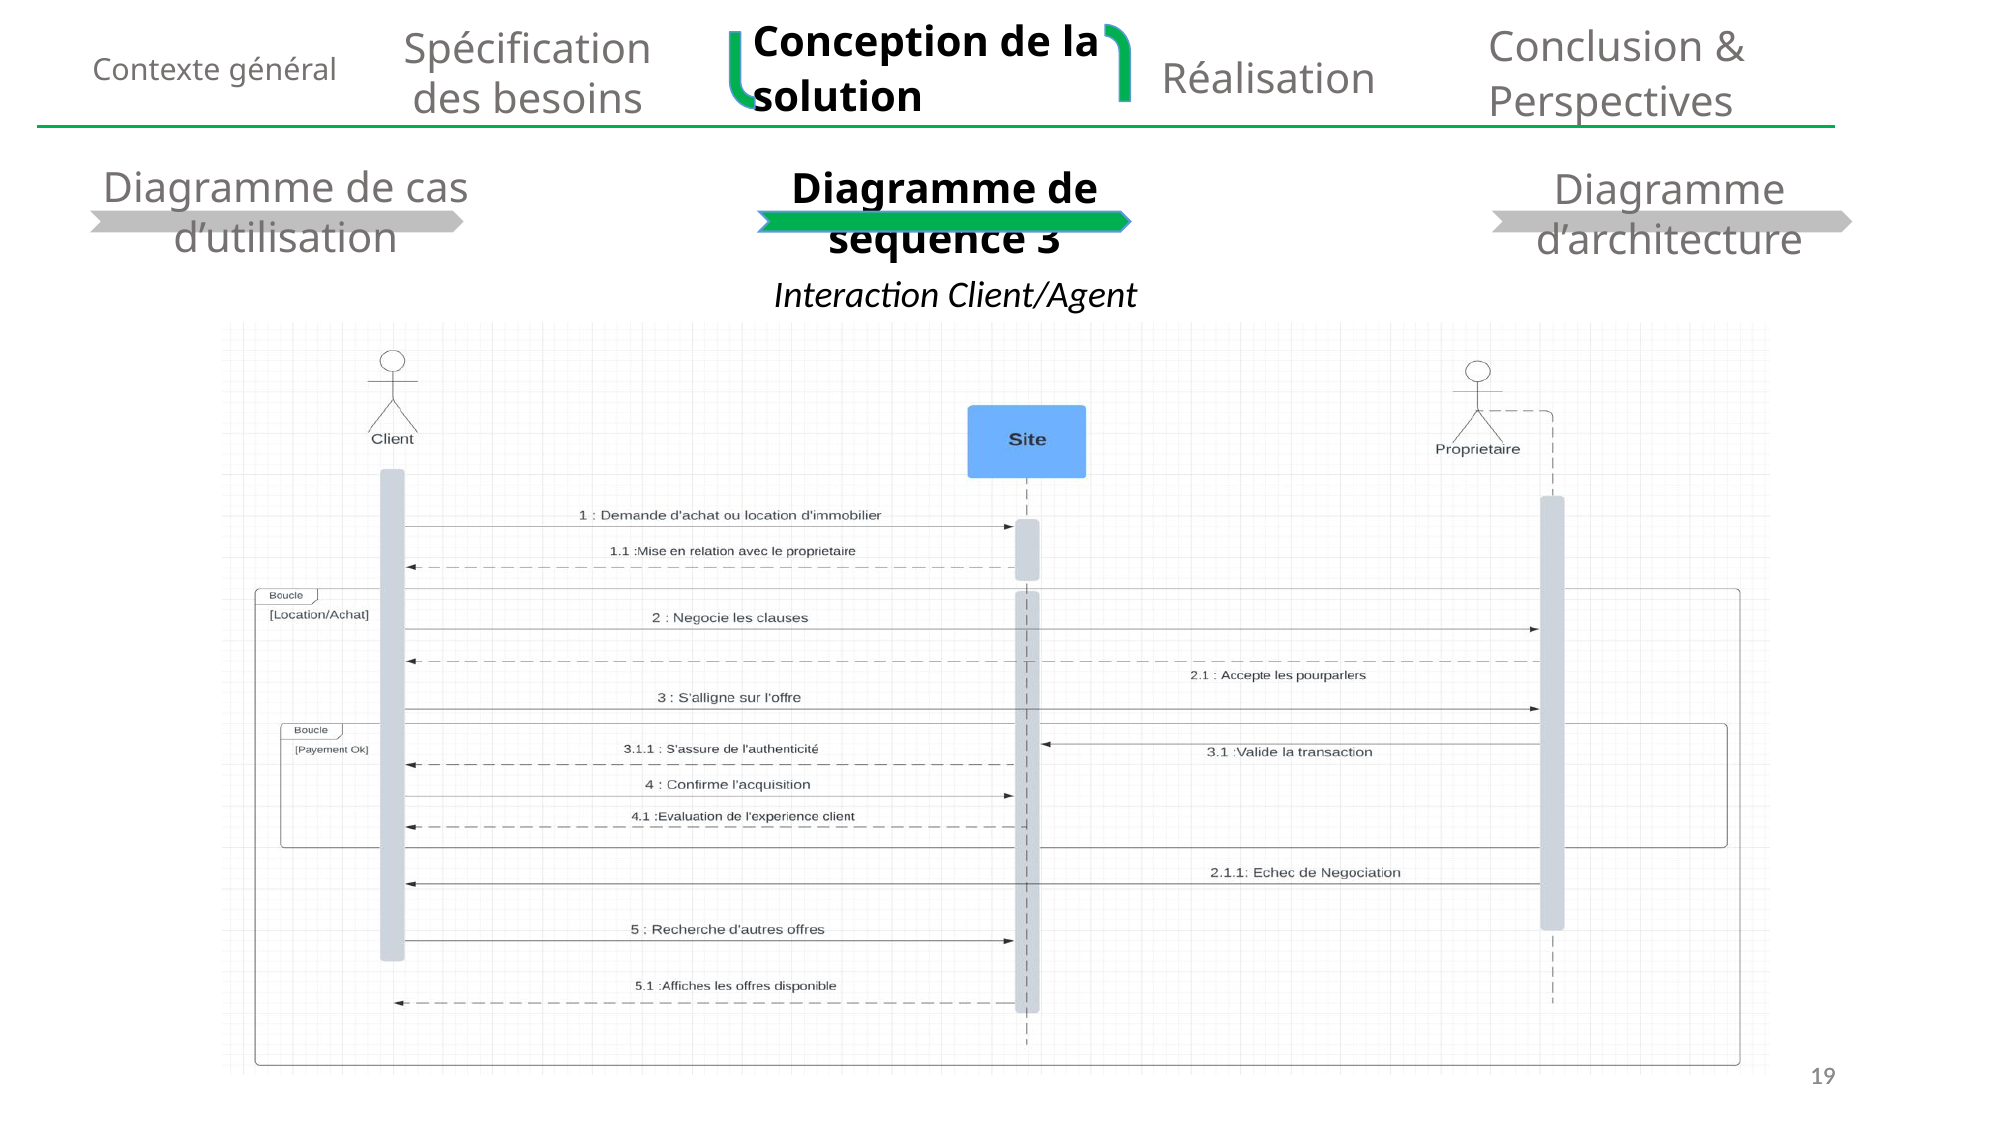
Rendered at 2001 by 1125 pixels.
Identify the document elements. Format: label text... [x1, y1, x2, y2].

text_box Interaction Client/Agent [758, 262, 1153, 322]
picture [222, 322, 1770, 1075]
text_box Spécification des besoins [364, 35, 692, 110]
text_box Conclusion & Perspectives [1488, 38, 1851, 107]
text_box Conclusion & Perspectives [1488, 33, 1851, 37]
text_box [756, 210, 1132, 233]
text_box Contexte général [92, 35, 353, 103]
text_box Diagramme de cas d’utilisation [44, 153, 528, 268]
text_box 19 [1400, 1044, 1851, 1105]
text_box Réalisation [1161, 38, 1489, 112]
text_box Diagramme de séquence 3 [672, 154, 1217, 270]
text_box Conception de la solution [752, 28, 1115, 102]
text_box Diagramme d’architecture [1427, 155, 1912, 271]
text_box [1105, 24, 1131, 102]
text_box [729, 31, 755, 109]
